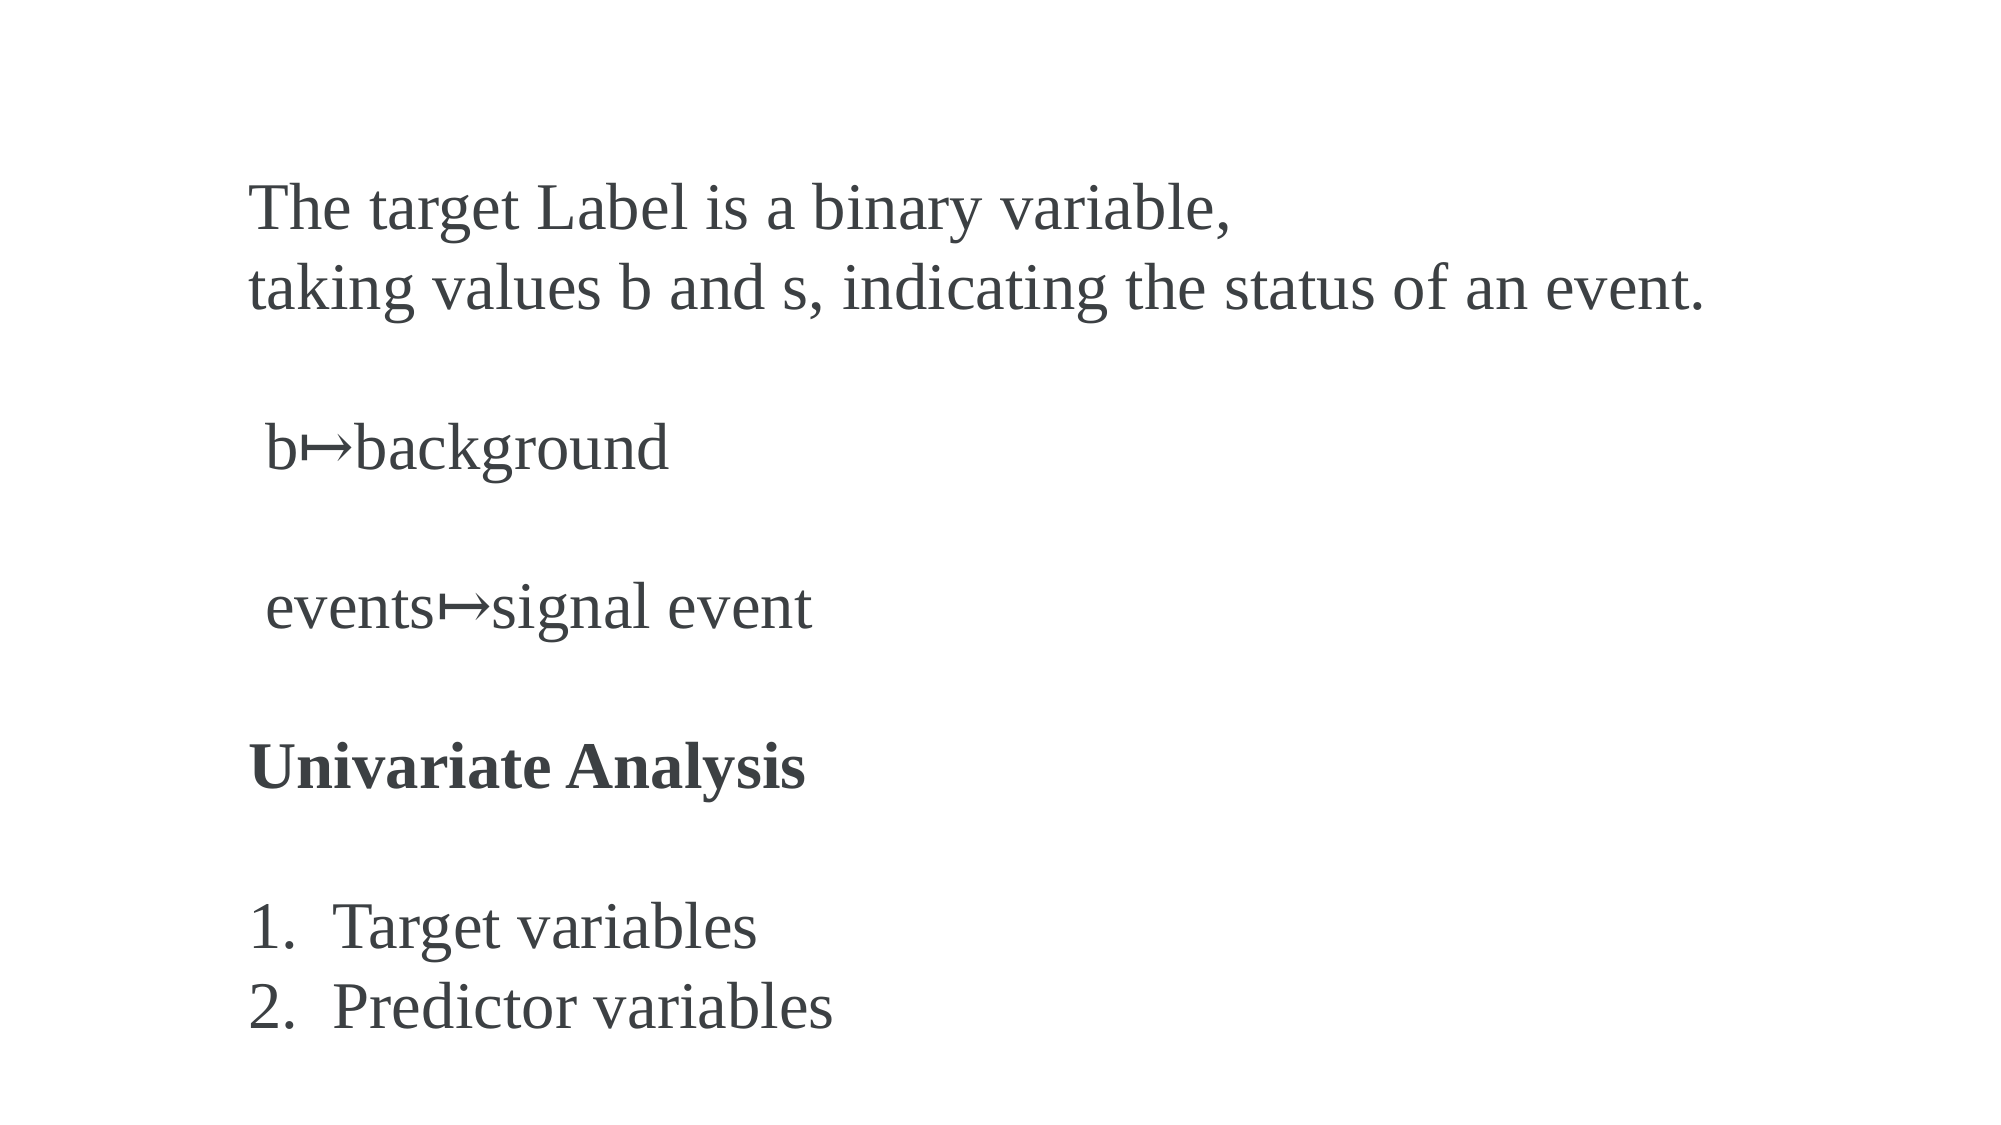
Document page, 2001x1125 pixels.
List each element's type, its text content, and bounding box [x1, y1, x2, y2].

text_box [0, 241, 1499, 346]
text_box The target Label is a binary variable, taking values b and s, indicating the status of an event. b↦background events↦signal event Univariate Analysis Target variables Predictor variables [233, 155, 1835, 1125]
